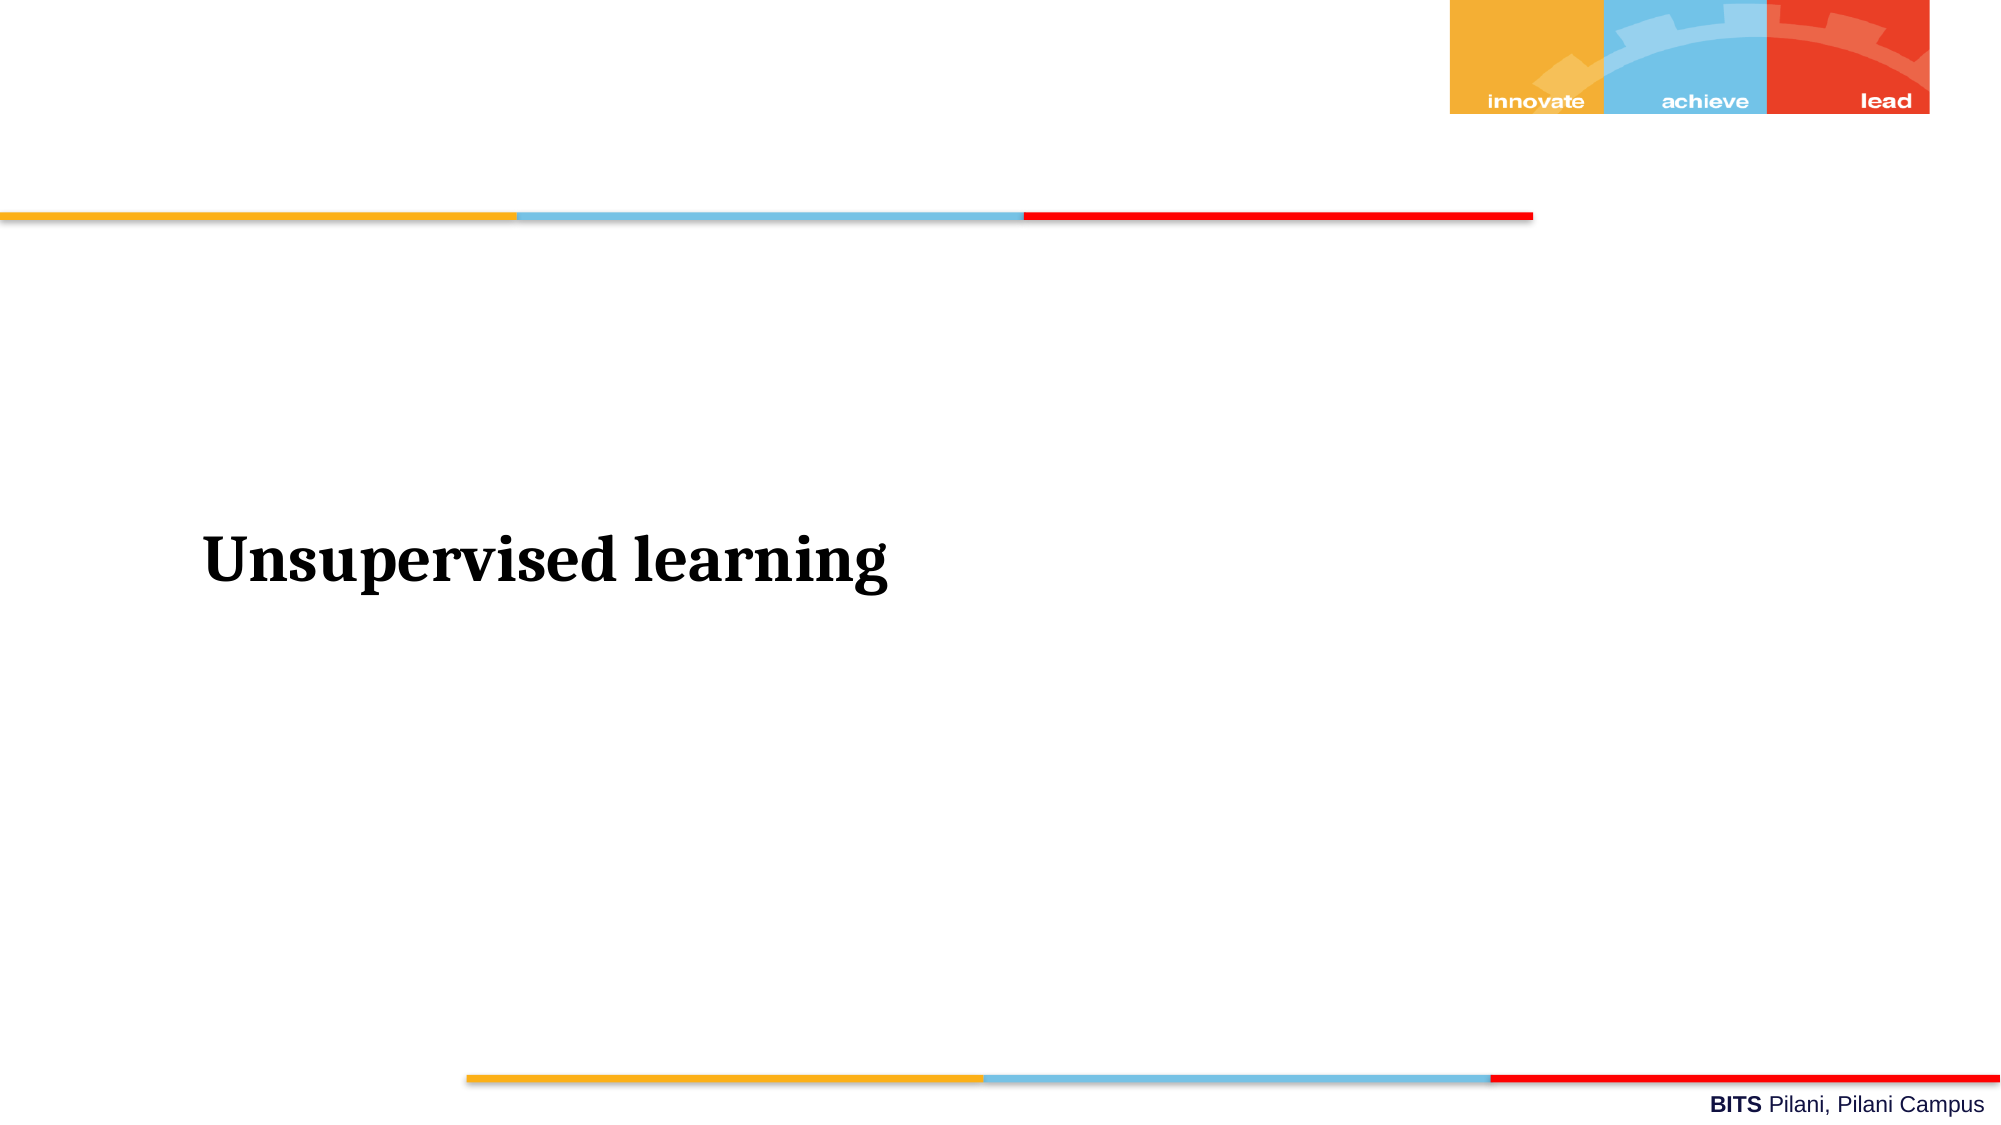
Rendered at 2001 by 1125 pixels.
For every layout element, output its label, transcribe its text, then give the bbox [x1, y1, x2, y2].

title Unsupervised learning [187, 525, 1527, 665]
picture [1449, 0, 1930, 114]
